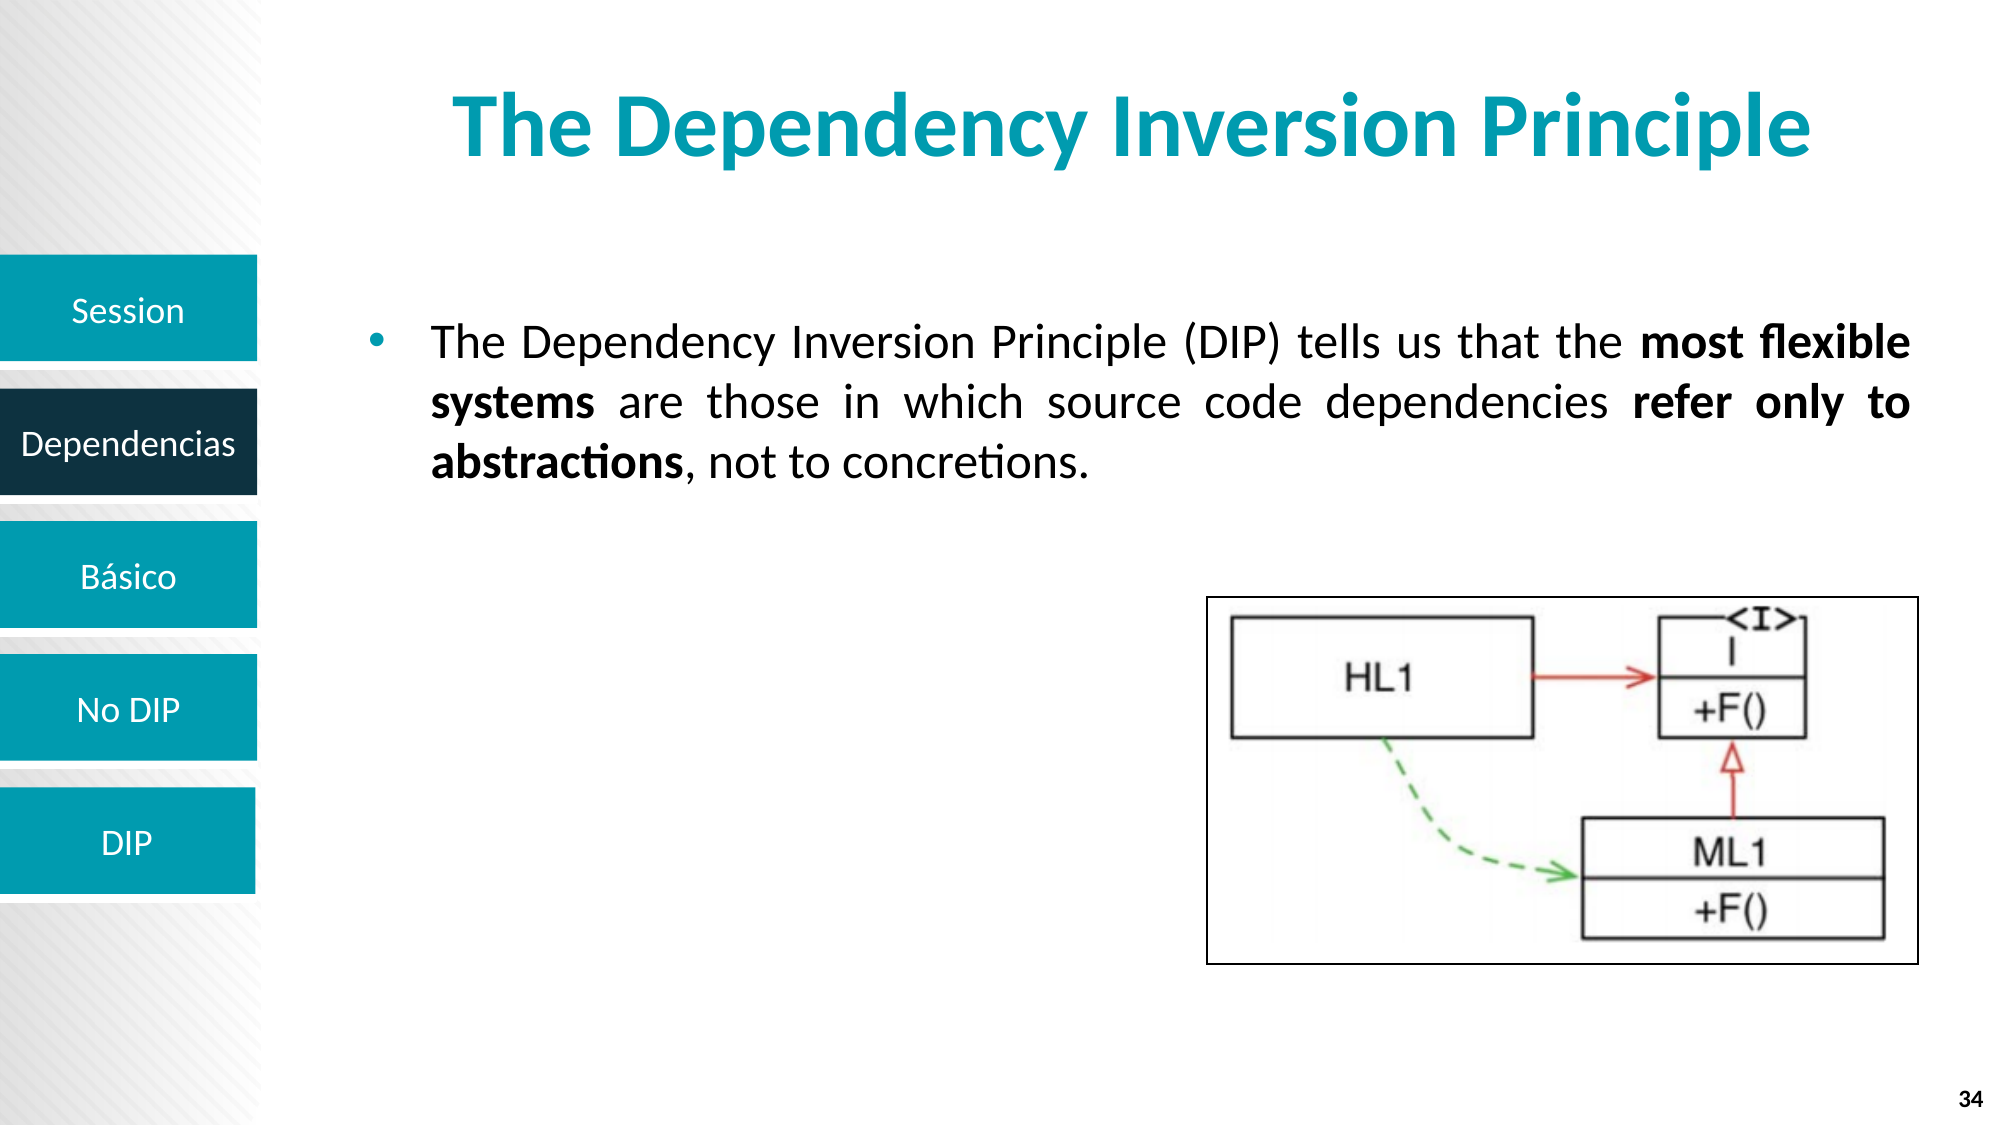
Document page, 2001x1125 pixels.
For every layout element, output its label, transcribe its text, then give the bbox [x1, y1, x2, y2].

title The Dependency Inversion Principle [340, 36, 1927, 204]
slide_number 34 [1921, 1072, 2000, 1124]
list The Dependency Inversion Principle (DIP) tells us that the most flexible systems are those in which source code dependencies refer only to abstractions, not to concretions. [340, 231, 1927, 997]
picture [1207, 598, 1917, 963]
